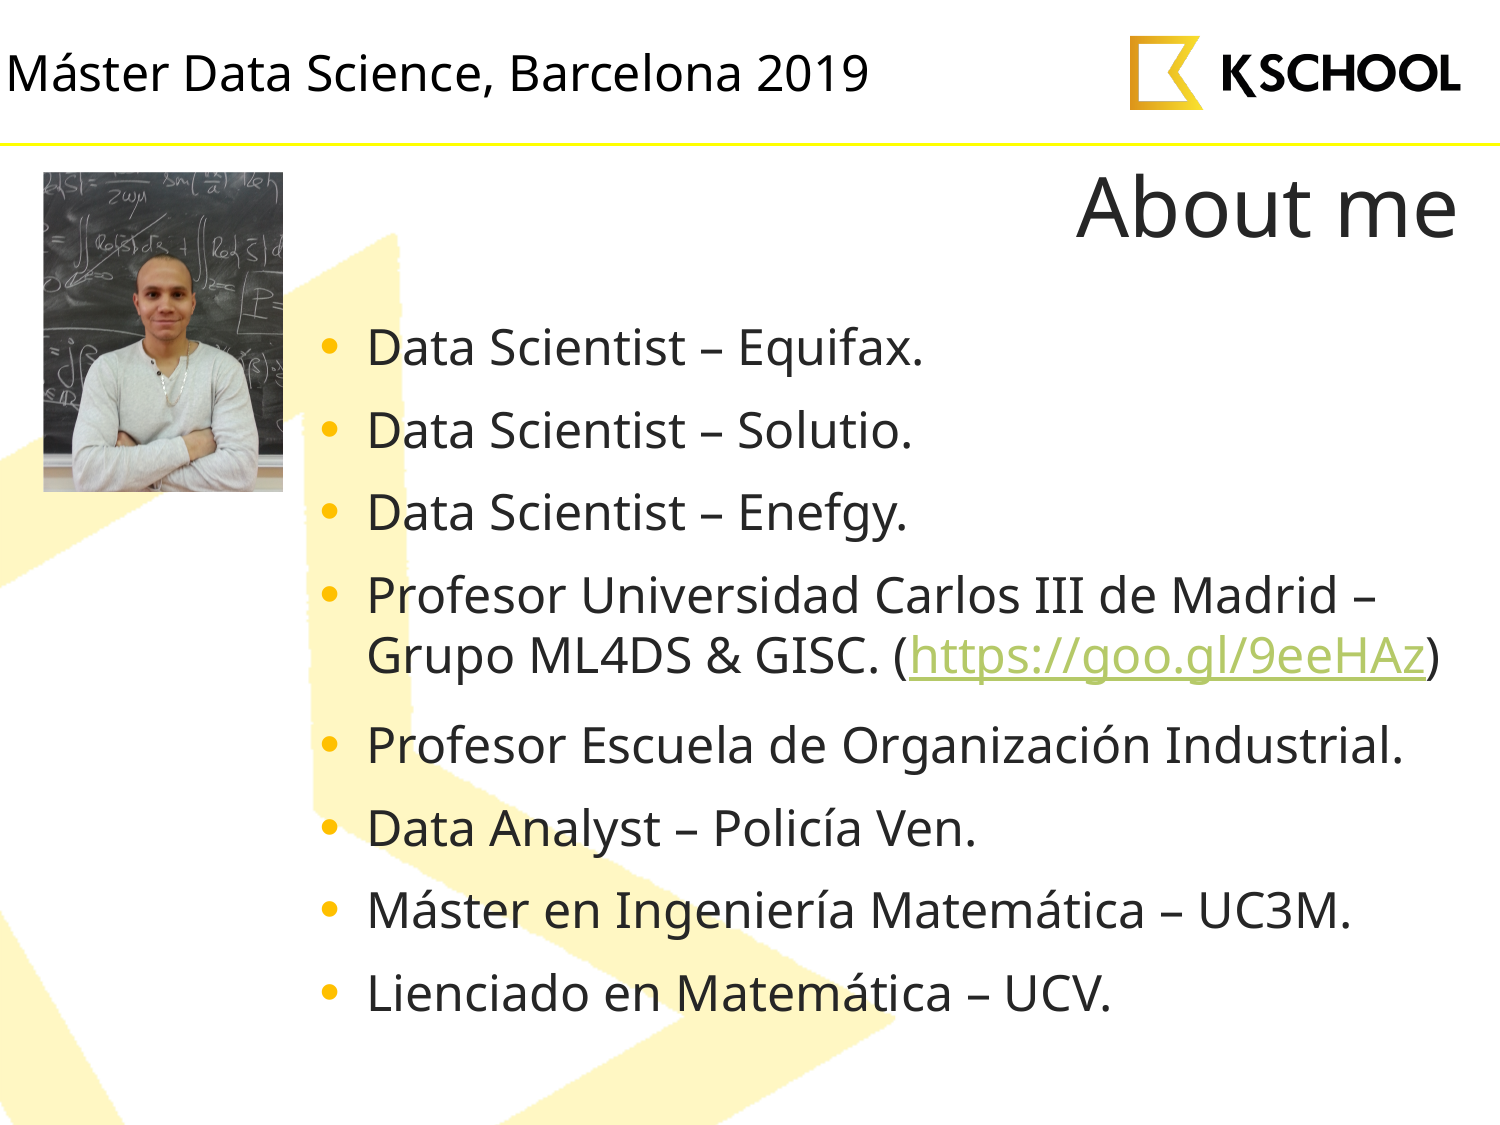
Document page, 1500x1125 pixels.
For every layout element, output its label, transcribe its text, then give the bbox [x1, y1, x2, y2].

list Data Scientist – Equifax. Data Scientist – Solutio. Data Scientist – Enefgy. Profesor Universidad Carlos III de Madrid – Grupo ML4DS & GISC. (https://goo.gl/9eeHAz) Profesor Escuela de Organización Industrial. Data Analyst – Policía Ven. Máster en Ingeniería Matemática – UC3M. Lienciado en Matemática – UCV. [304, 308, 1500, 1036]
picture [0, 173, 919, 1125]
title About me [1058, 147, 1478, 268]
picture [1121, 23, 1473, 120]
